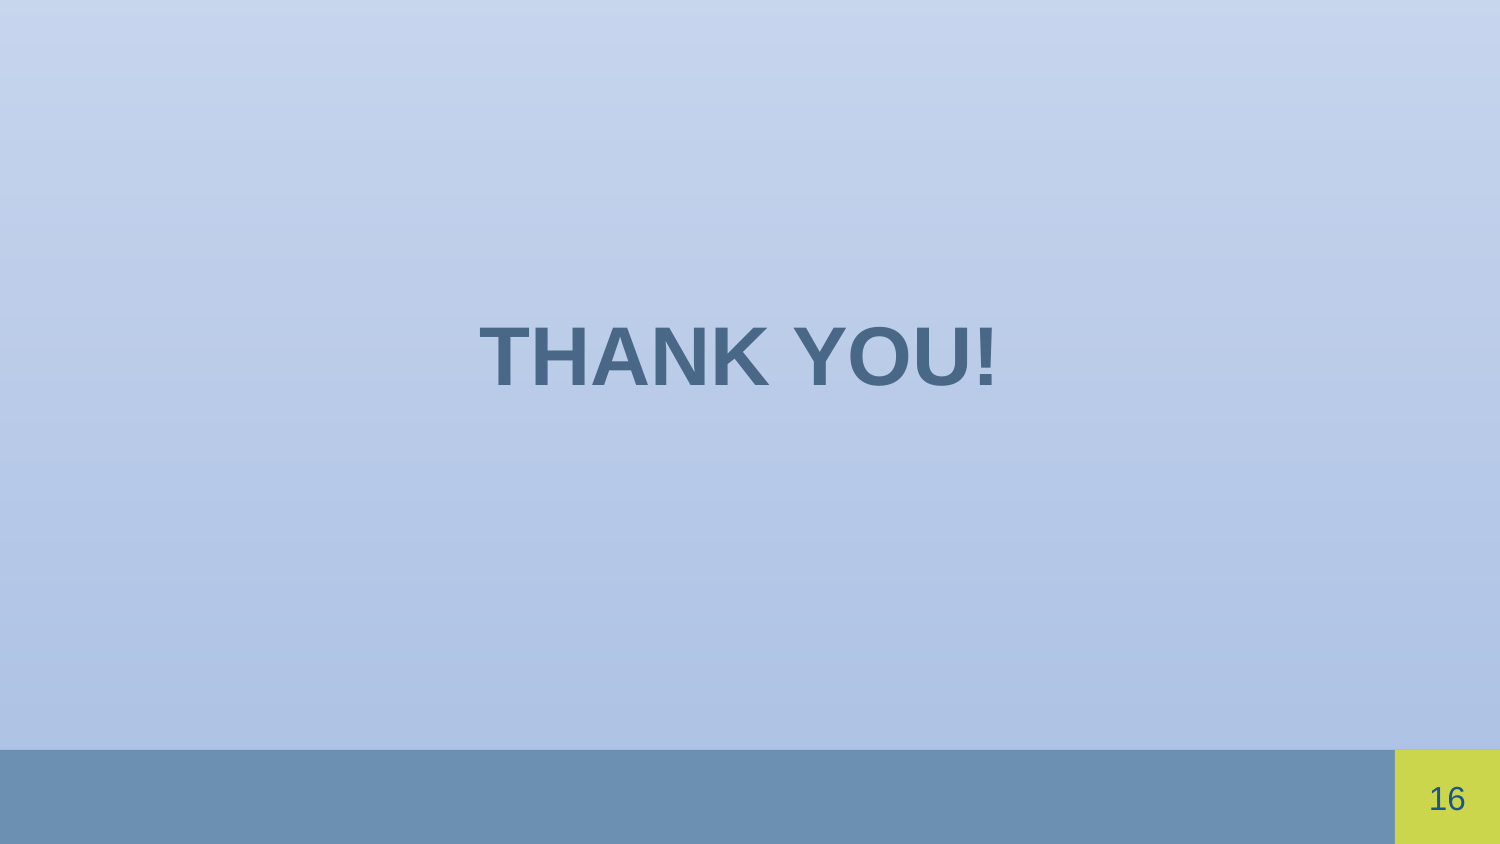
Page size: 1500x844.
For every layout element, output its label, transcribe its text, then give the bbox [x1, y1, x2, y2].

text_box 16 [1394, 749, 1500, 844]
text_box THANK YOU! [301, 295, 1179, 455]
text_box [0, 749, 1394, 844]
